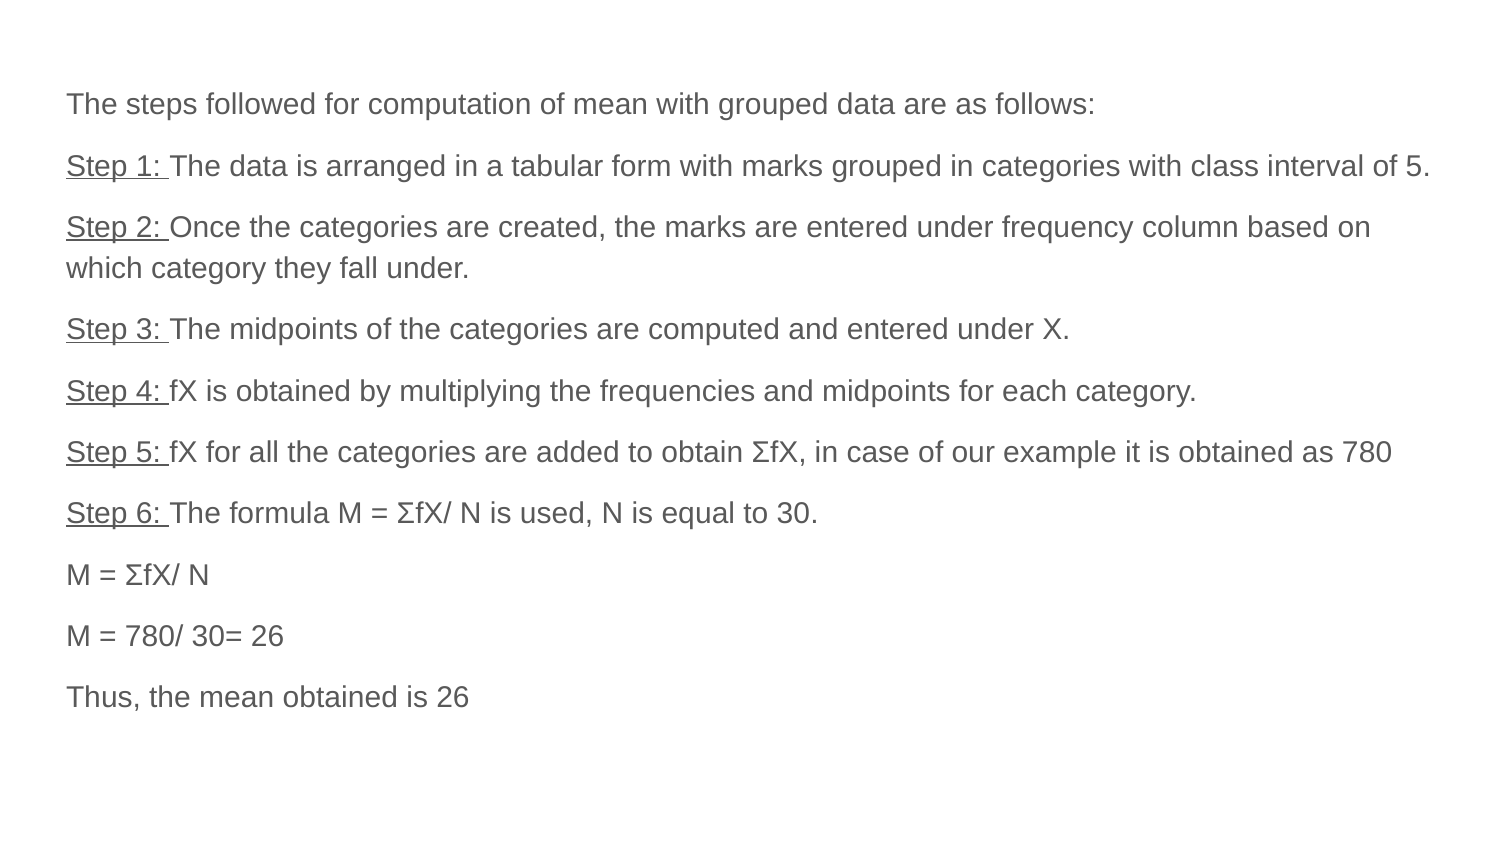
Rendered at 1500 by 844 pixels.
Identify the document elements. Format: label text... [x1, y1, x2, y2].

list The steps followed for computation of mean with grouped data are as follows: Step 1: The data is arranged in a tabular form with marks grouped in categories with class interval of 5. Step 2: Once the categories are created, the marks are entered under frequency column based on which category they fall under. Step 3: The midpoints of the categories are computed and entered under X. Step 4: fX is obtained by multiplying the frequencies and midpoints for each category. Step 5: fX for all the categories are added to obtain ΣfX, in case of our example it is obtained as 780 Step 6: The formula M = ΣfX/ N is used, N is equal to 30. M = ΣfX/ N M = 780/ 30= 26 Thus, the mean obtained is 26 [51, 64, 1449, 750]
